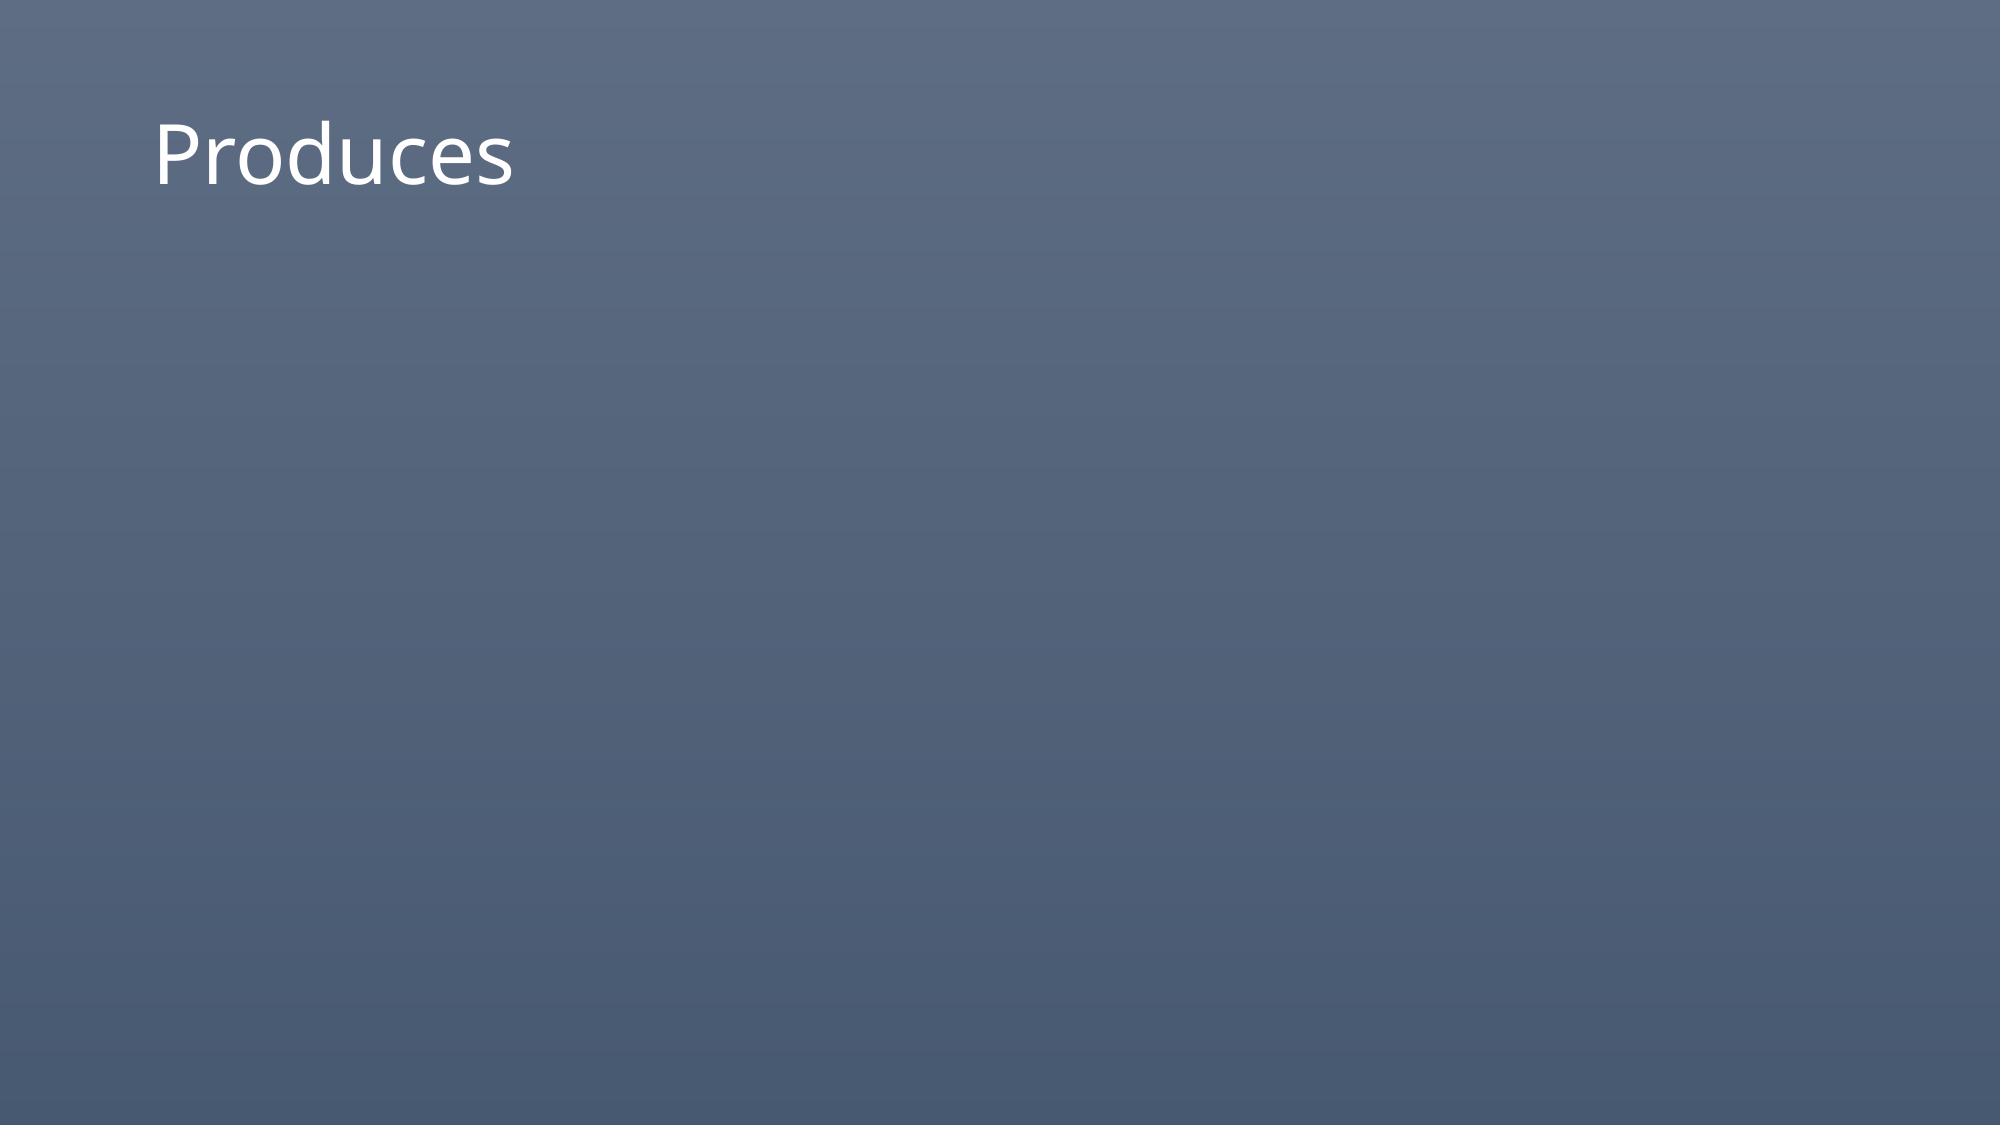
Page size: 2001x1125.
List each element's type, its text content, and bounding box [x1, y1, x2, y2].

title Produces [137, 59, 1863, 256]
